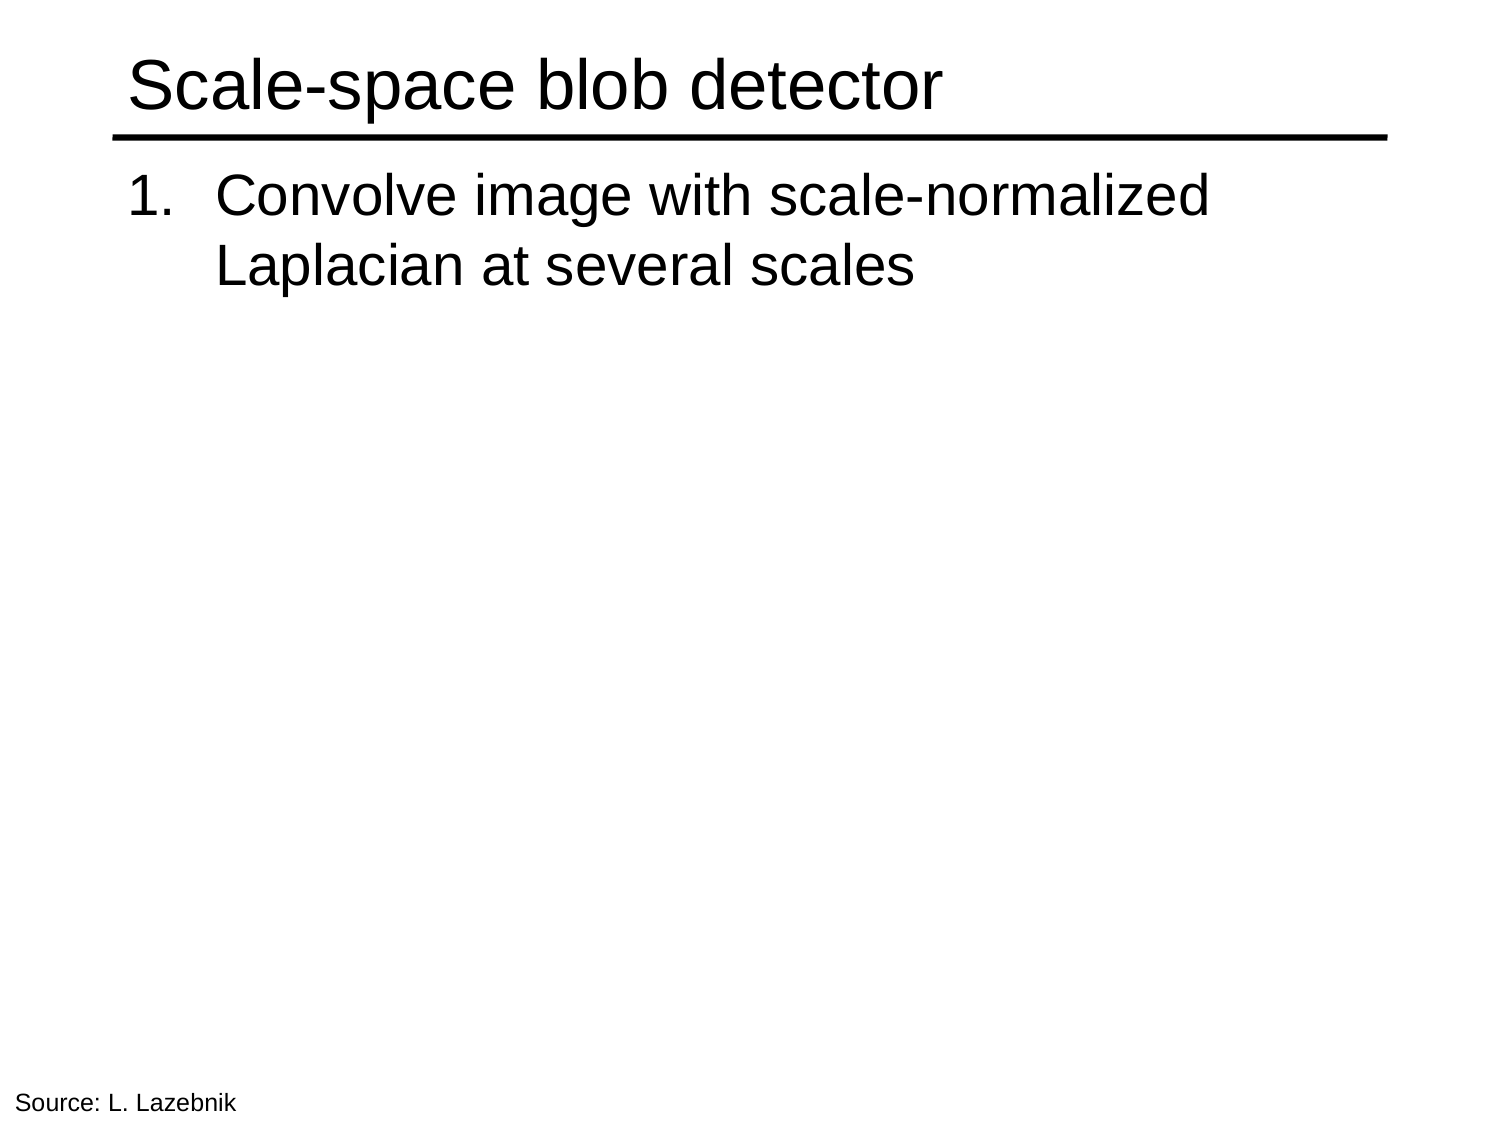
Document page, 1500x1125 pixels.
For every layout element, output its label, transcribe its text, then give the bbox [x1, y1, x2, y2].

title Scale-space blob detector [112, 12, 1388, 149]
list Convolve image with scale-normalized Laplacian at several scales [112, 149, 1388, 1013]
text_box Source: L. Lazebnik [0, 1079, 290, 1125]
